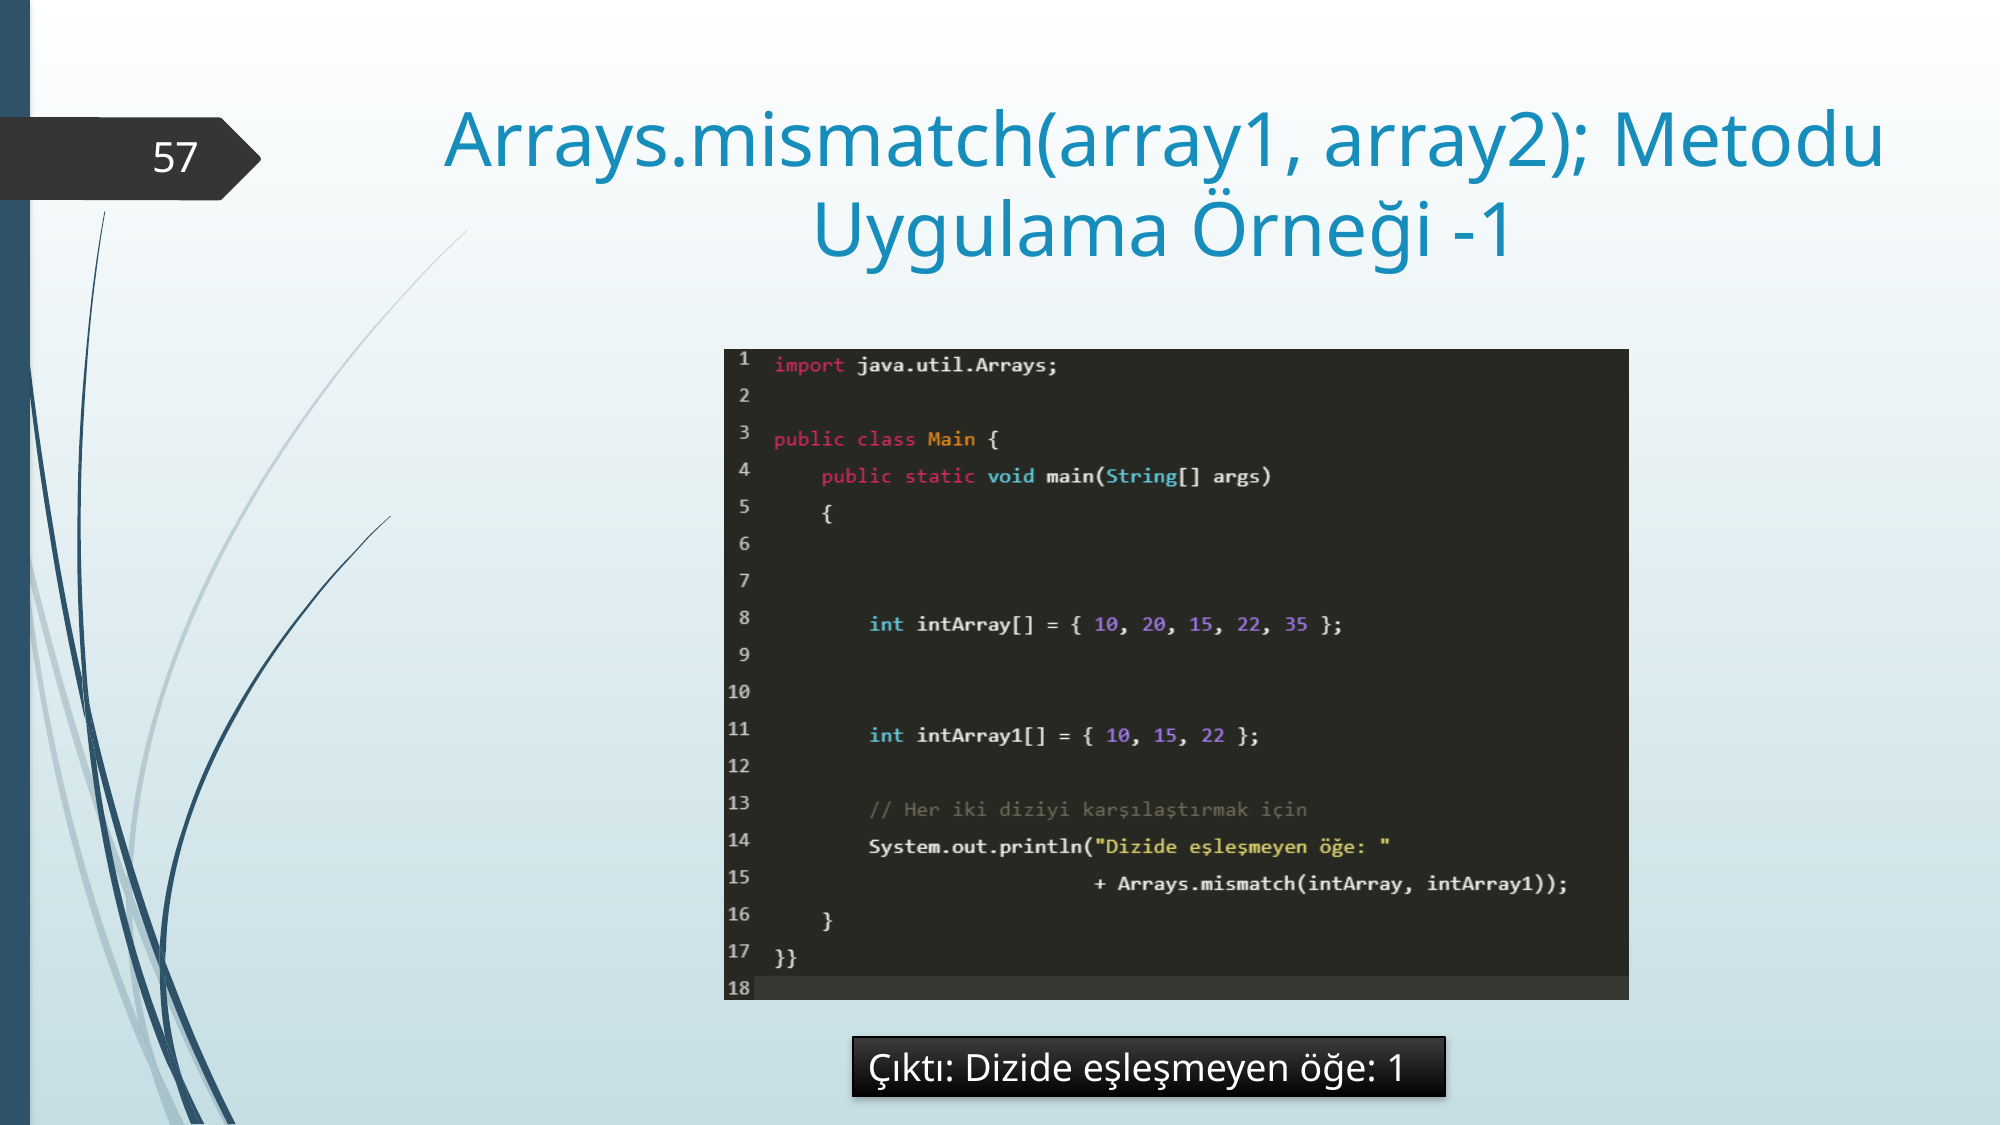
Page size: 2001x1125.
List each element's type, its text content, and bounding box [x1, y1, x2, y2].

text_box Çıktı: Dizide eşleşmeyen öğe: 1 [852, 1036, 1446, 1097]
slide_number 57 [87, 129, 216, 190]
title Arrays.mismatch(array1, array2); Metodu Uygulama Örneği -1 [385, 84, 1948, 295]
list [724, 349, 1630, 1000]
